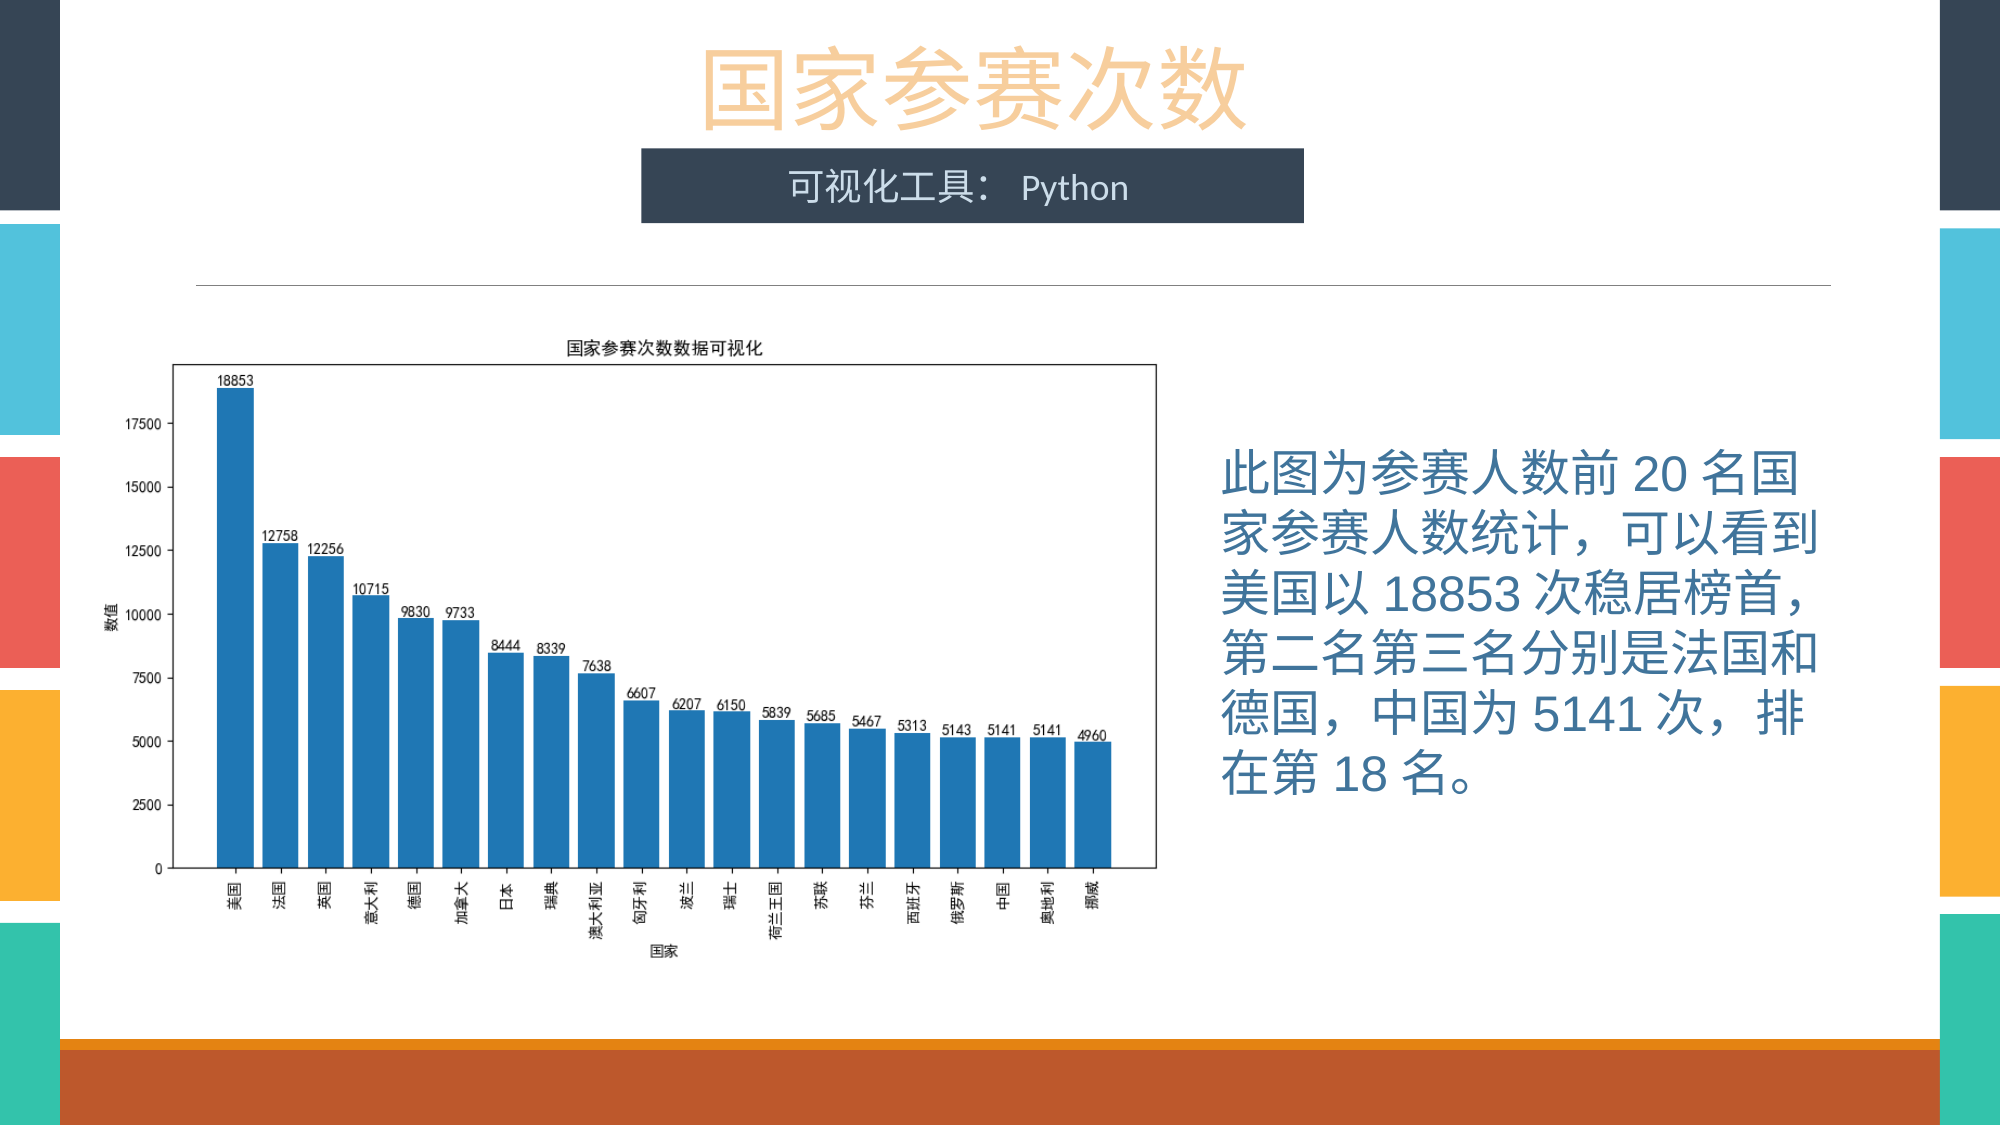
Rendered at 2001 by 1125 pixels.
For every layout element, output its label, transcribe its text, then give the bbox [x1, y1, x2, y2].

text_box [0, 922, 60, 1125]
text_box [1939, 228, 2000, 440]
text_box [0, 224, 60, 435]
text_box [1939, 914, 2000, 1125]
text_box [1939, 685, 2000, 897]
text_box 可视化工具：Python [675, 155, 1242, 216]
text_box [0, 457, 60, 668]
text_box [0, 0, 60, 211]
text_box [0, 690, 60, 901]
picture [88, 324, 1172, 975]
text_box 国家参赛次数 [683, 24, 1264, 148]
text_box 此图为参赛人数前20名国家参赛人数统计，可以看到美国以18853次稳居榜首，第二名第三名分别是法国和德国，中国为5141次，排在第18名。 [1206, 433, 1846, 809]
text_box [641, 148, 1304, 224]
text_box [1939, 0, 2000, 211]
text_box [1939, 457, 2000, 668]
